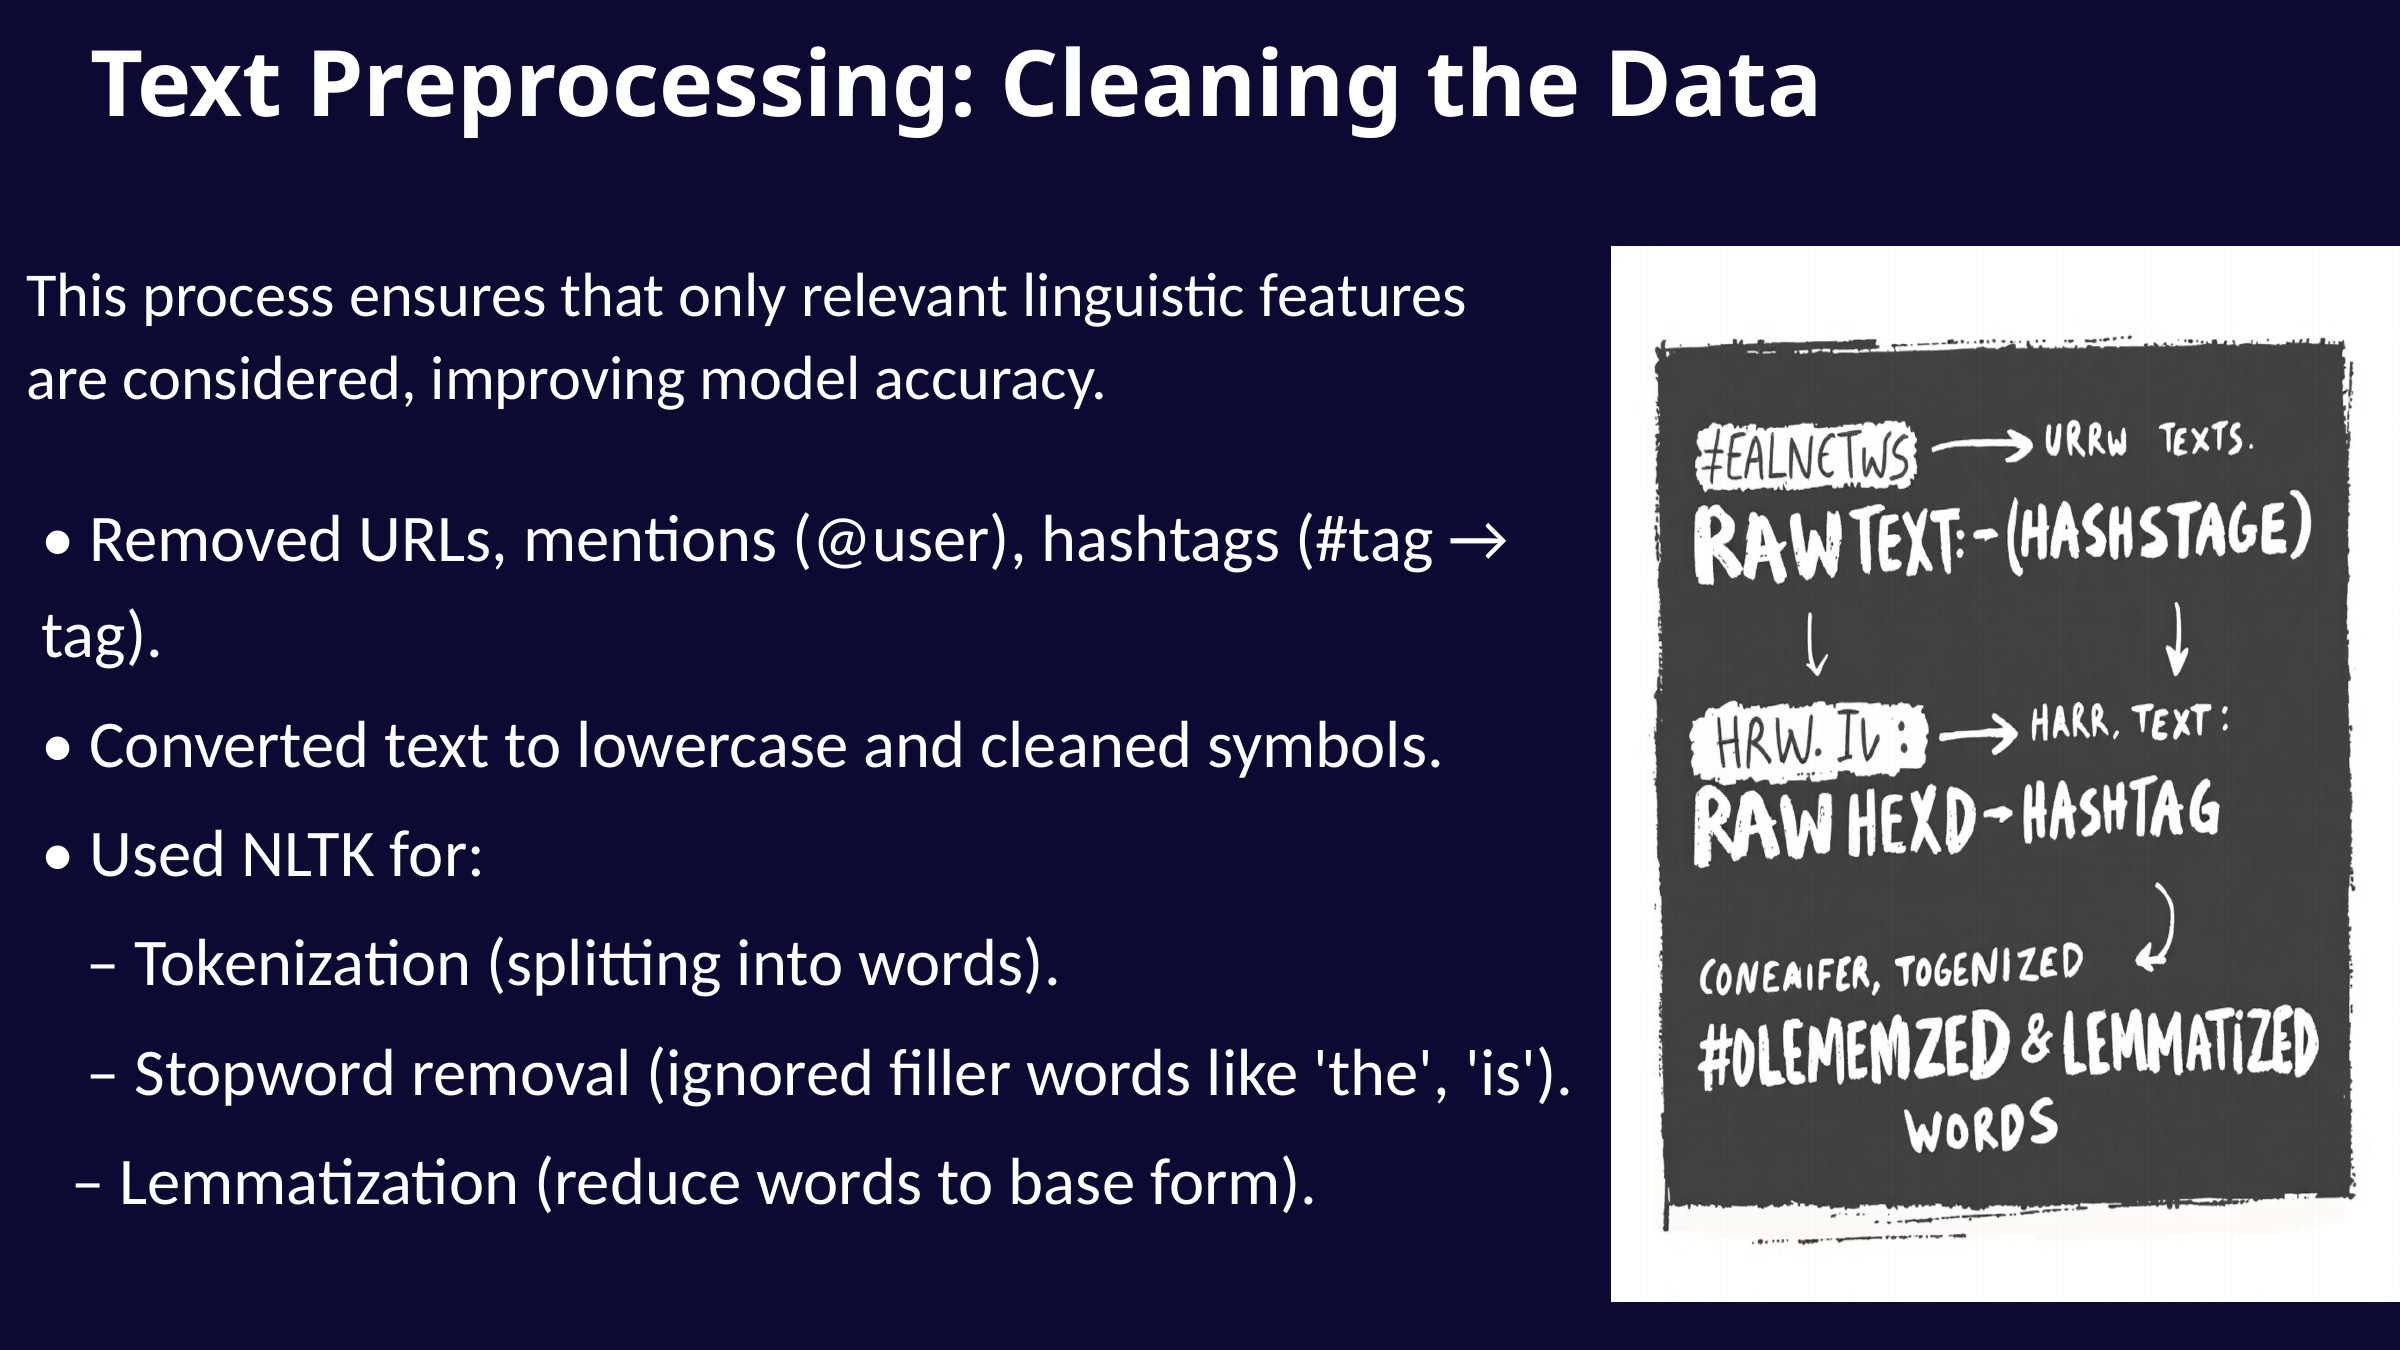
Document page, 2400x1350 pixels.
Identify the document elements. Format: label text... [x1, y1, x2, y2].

text_box • Removed URLs, mentions (@user), hashtags (#tag → tag). • Converted text to lowercase and cleaned symbols. • Used NLTK for: – Tokenization (splitting into words). – Stopword removal (ignored filler words like 'the', 'is'). – Lemmatization (reduce words to base form). [26, 471, 1633, 1319]
picture [1611, 246, 2400, 1302]
text_box Text Preprocessing: Cleaning the Data [90, 62, 1310, 136]
text_box This process ensures that only relevant linguistic features are considered, improving model accuracy. [26, 247, 1497, 471]
